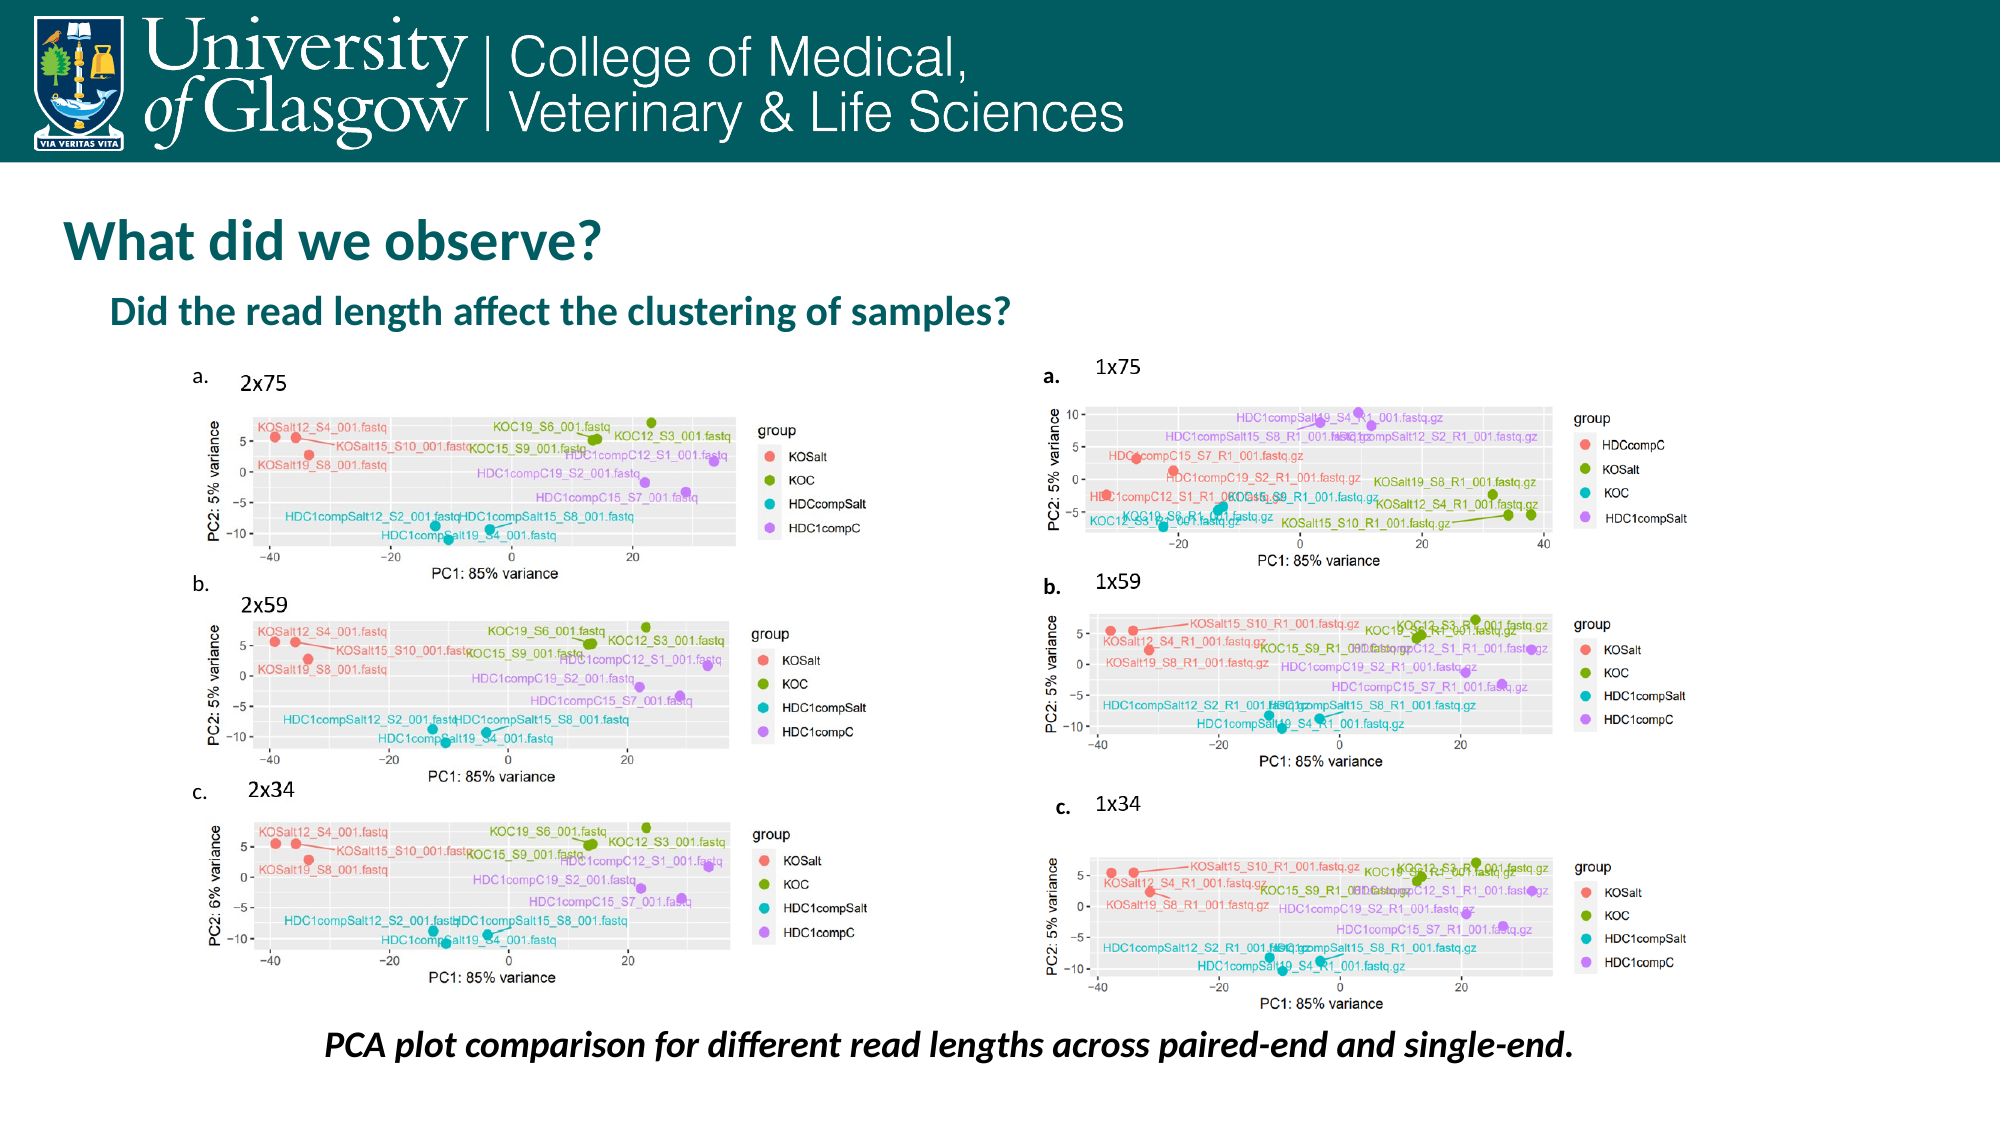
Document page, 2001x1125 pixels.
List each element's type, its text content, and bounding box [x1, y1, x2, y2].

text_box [156, 341, 1738, 1074]
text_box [0, 0, 2000, 163]
text_box What did we observe? [48, 194, 1010, 280]
text_box Did the read length affect the clustering of samples? [95, 276, 1202, 341]
